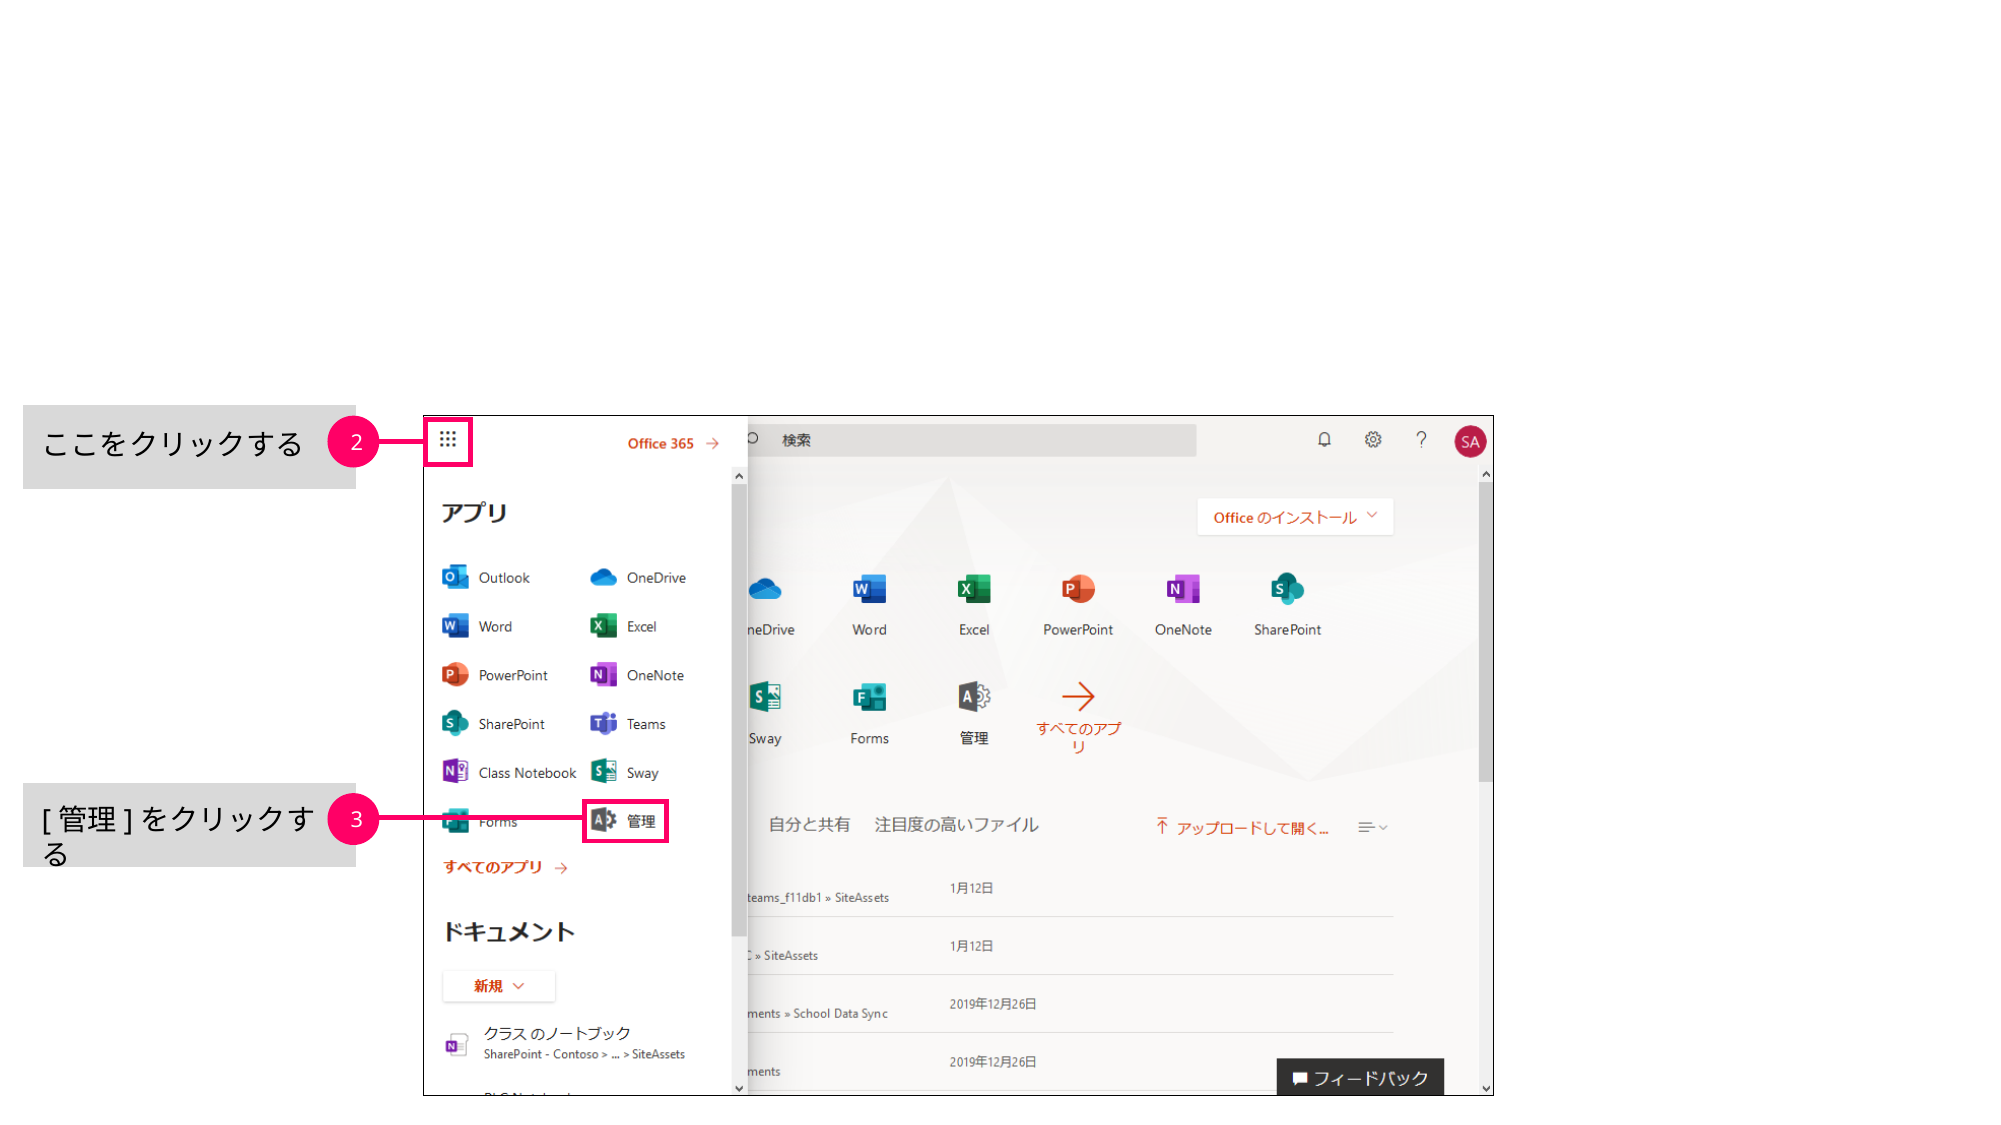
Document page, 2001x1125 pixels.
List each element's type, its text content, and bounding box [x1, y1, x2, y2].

text_box ここをクリックする [26, 418, 346, 469]
text_box [23, 783, 356, 867]
picture [423, 415, 1494, 1096]
text_box 2 [342, 415, 380, 468]
text_box [23, 405, 356, 489]
text_box 3 [346, 793, 380, 845]
text_box [管理]をクリックする [26, 794, 346, 879]
